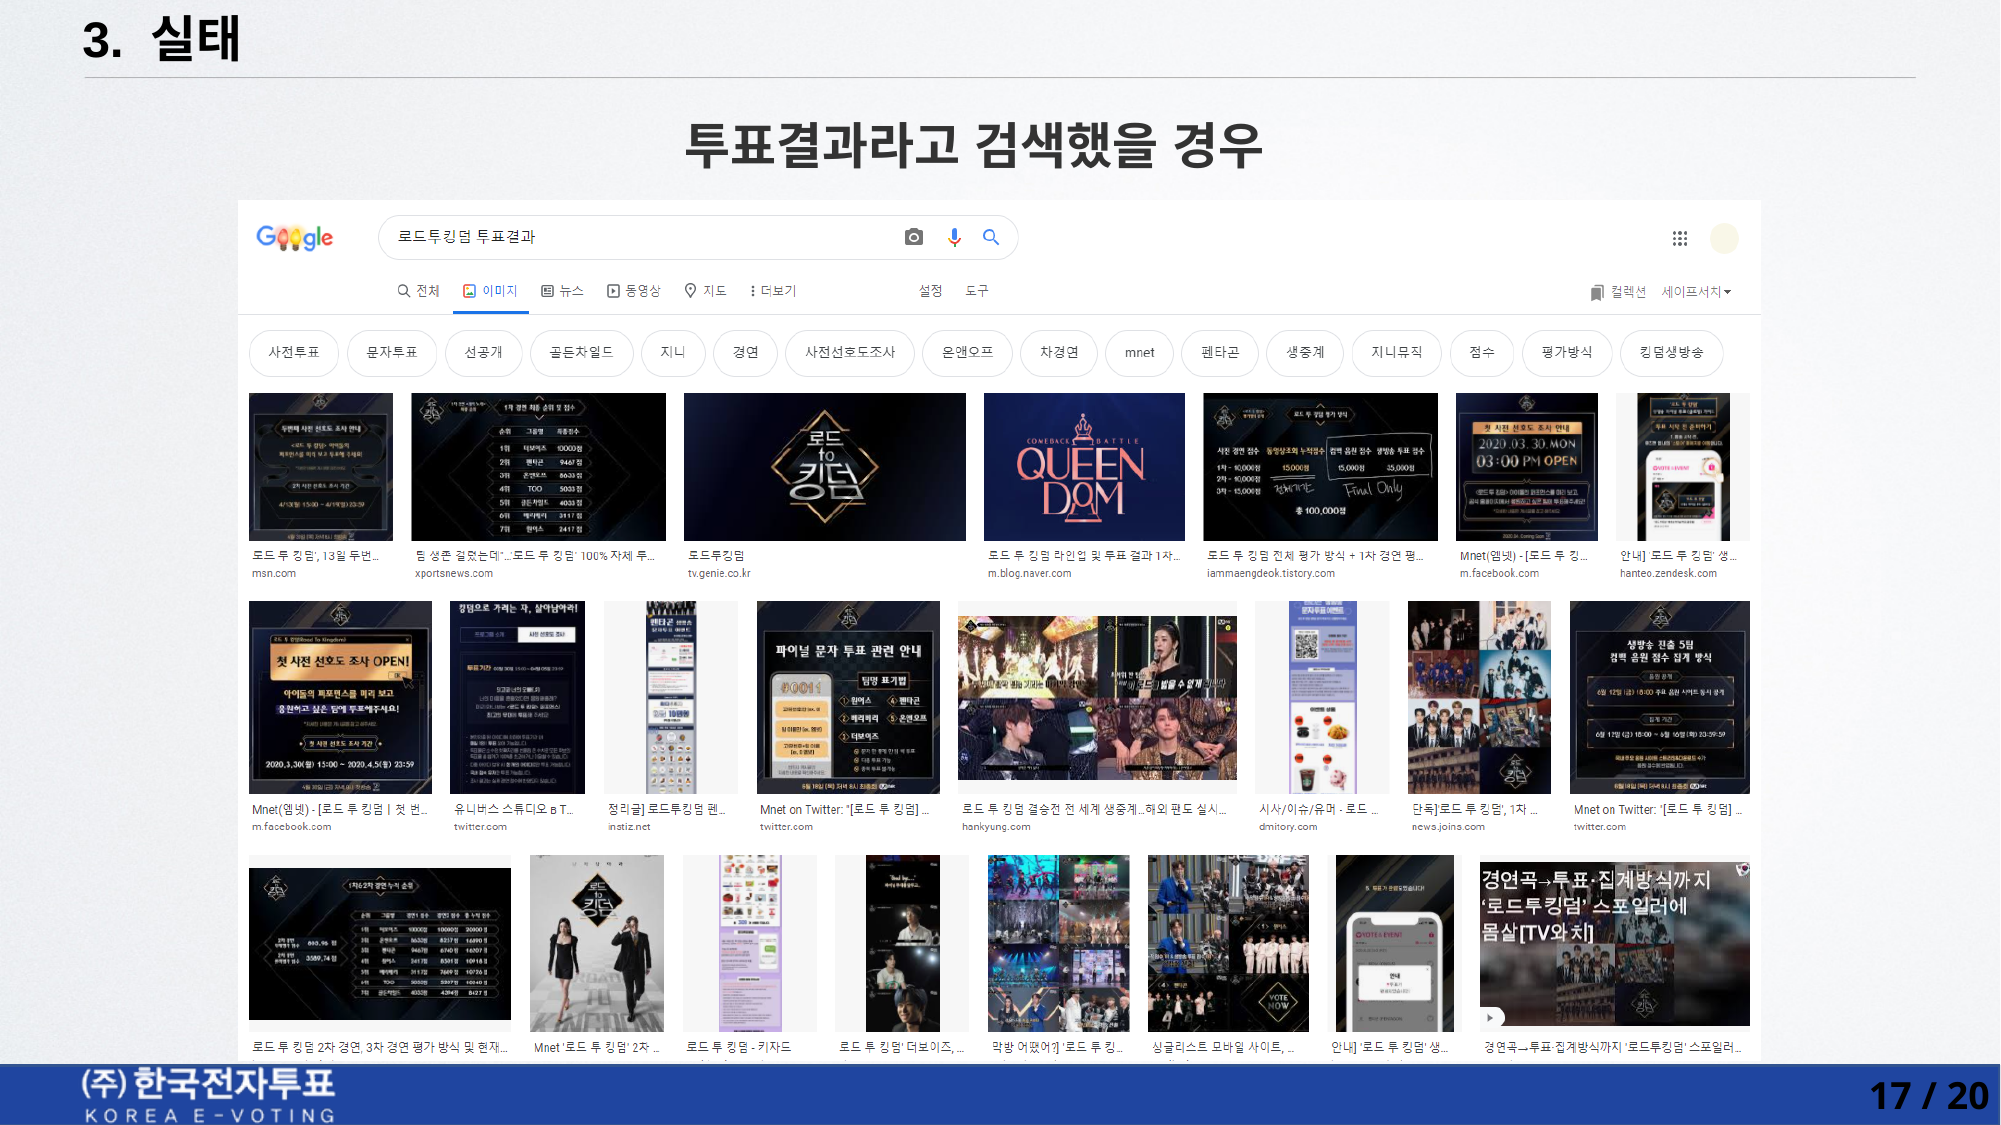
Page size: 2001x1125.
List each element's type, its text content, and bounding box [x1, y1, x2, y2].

picture [73, 1065, 345, 1125]
text_box 17 / 20 [1854, 1064, 2000, 1125]
text_box 3. 실태 [67, 0, 257, 75]
picture [0, 0, 2001, 1125]
text_box 투표결과라고 검색했을 경우 [669, 102, 1331, 182]
